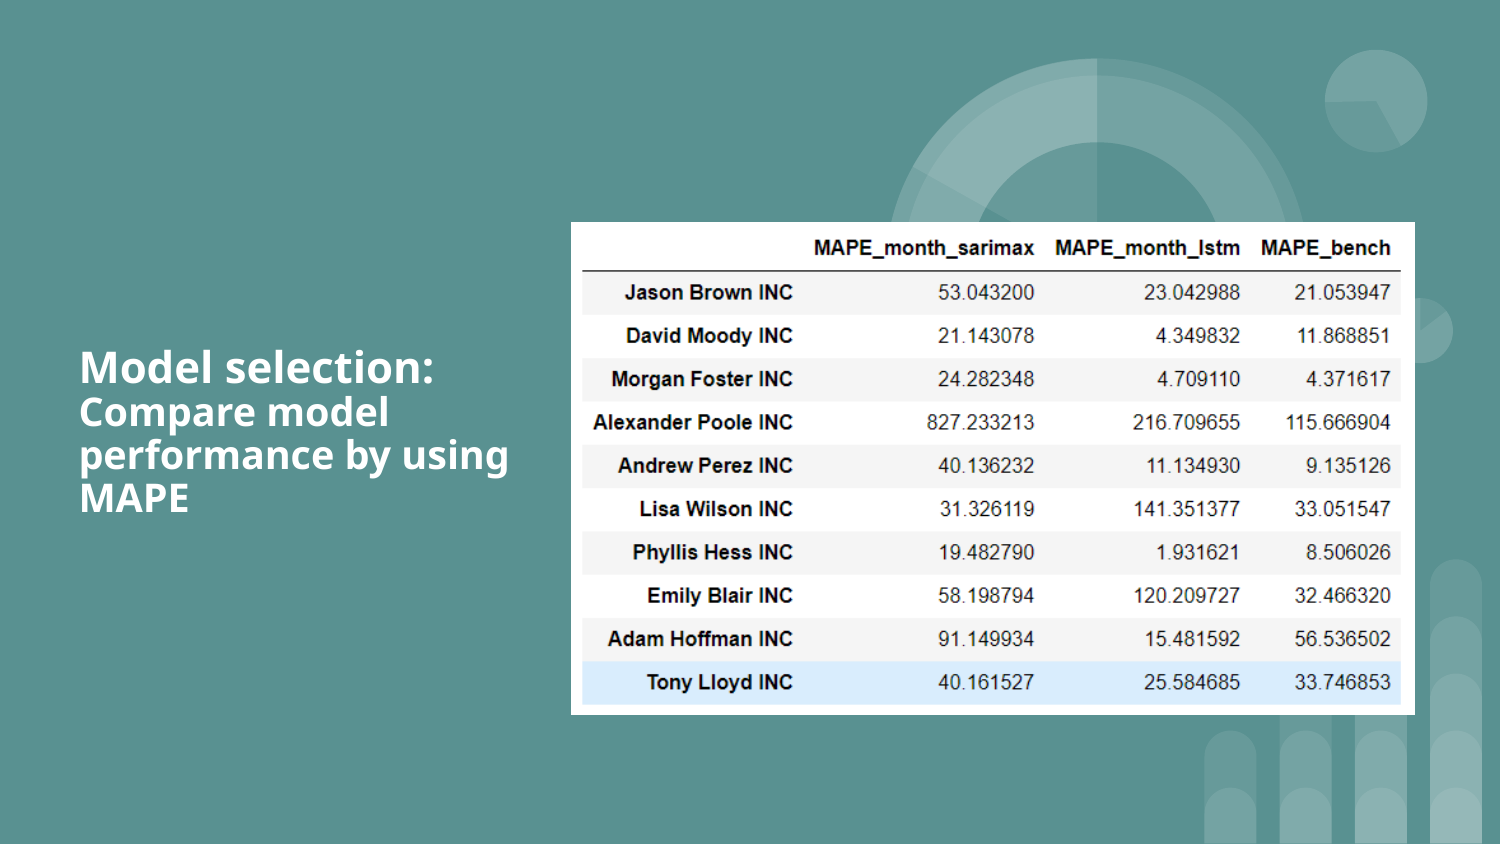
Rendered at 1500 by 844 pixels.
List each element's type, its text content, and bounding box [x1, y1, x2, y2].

picture [571, 222, 1415, 715]
subtitle Model selection: Compare model performance by using MAPE [63, 330, 552, 711]
